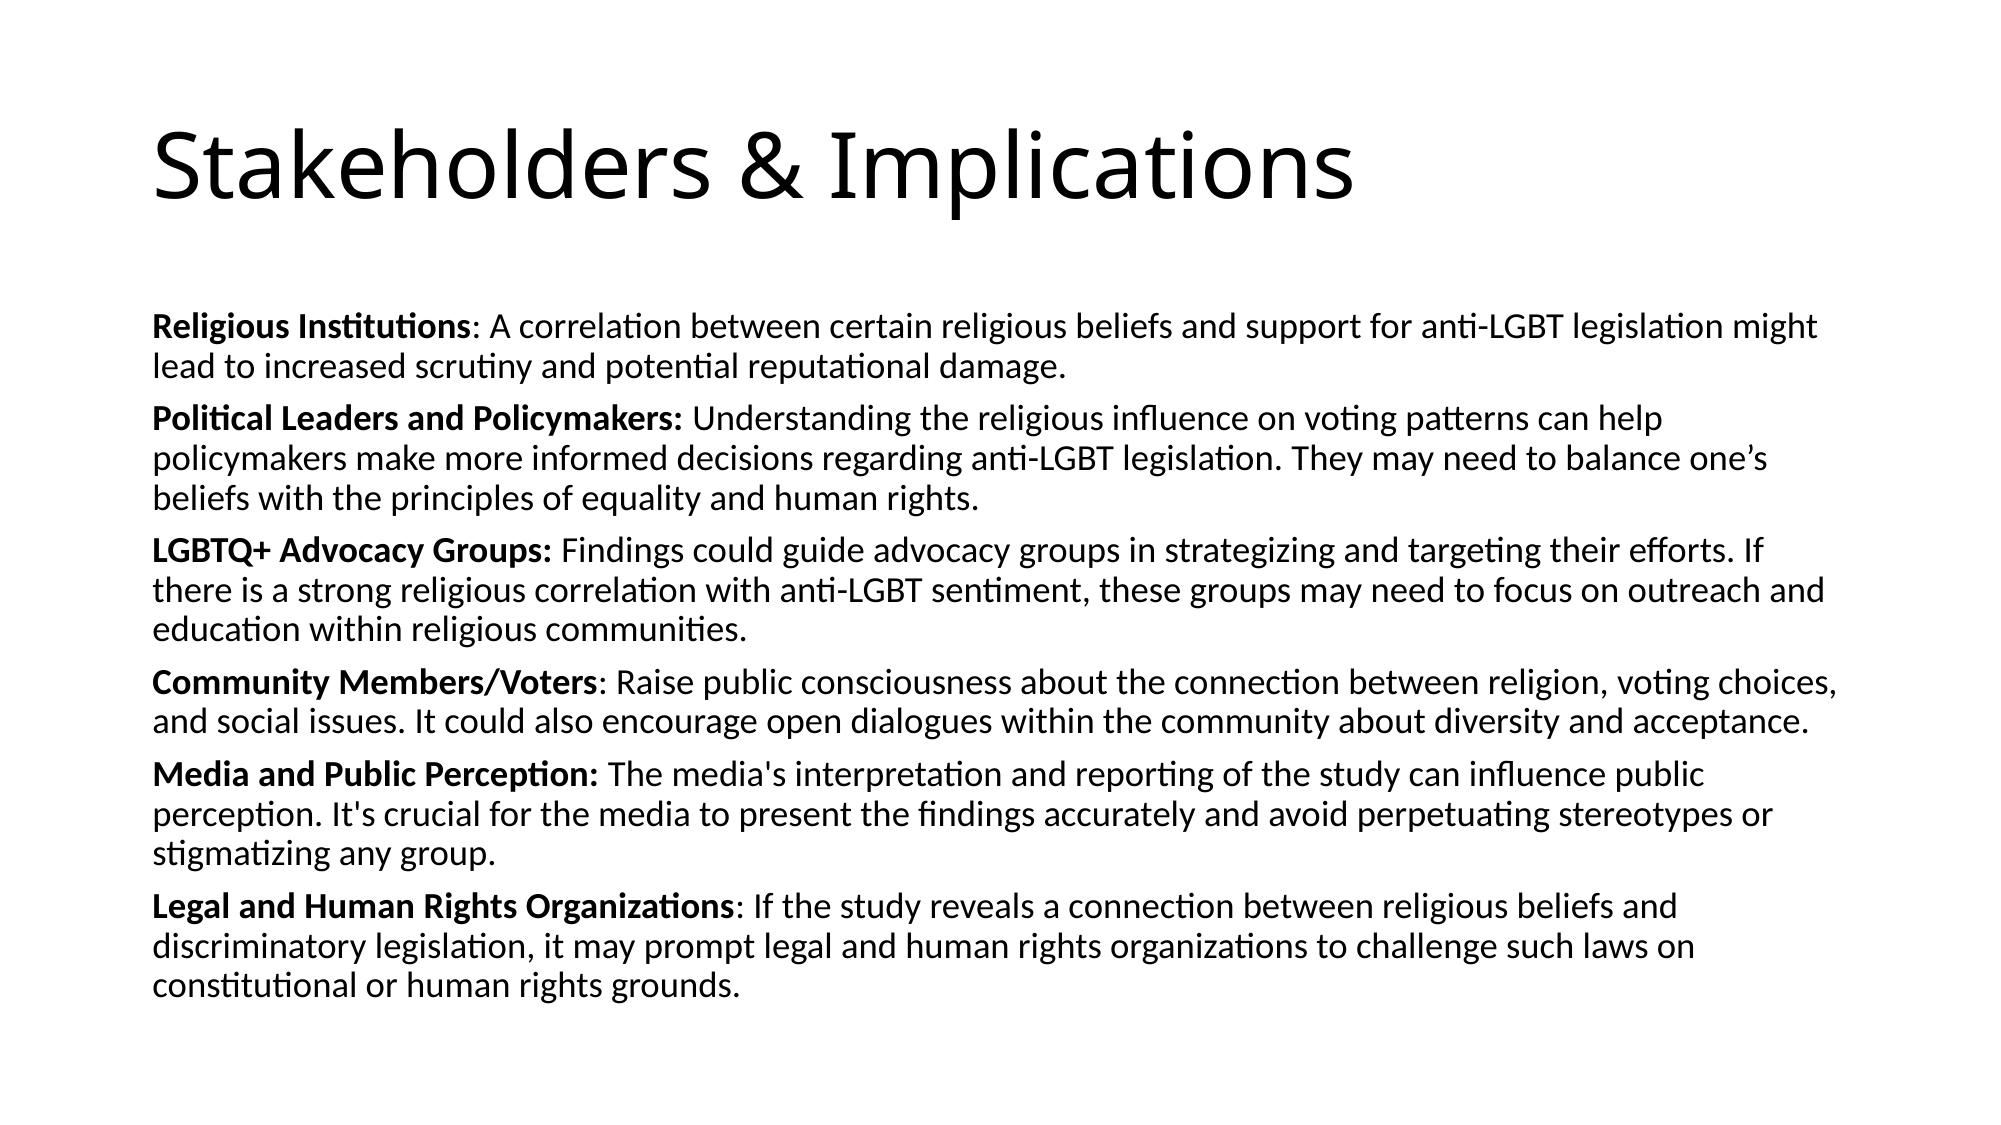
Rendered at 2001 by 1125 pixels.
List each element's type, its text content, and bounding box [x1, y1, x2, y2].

title Stakeholders & Implications [137, 59, 1863, 278]
list Religious Institutions: A correlation between certain religious beliefs and support for anti-LGBT legislation might lead to increased scrutiny and potential reputational damage. Political Leaders and Policymakers: Understanding the religious influence on voting patterns can help policymakers make more informed decisions regarding anti-LGBT legislation. They may need to balance one’s beliefs with the principles of equality and human rights. LGBTQ+ Advocacy Groups: Findings could guide advocacy groups in strategizing and targeting their efforts. If there is a strong religious correlation with anti-LGBT sentiment, these groups may need to focus on outreach and education within religious communities. Community Members/Voters: Raise public consciousness about the connection between religion, voting choices, and social issues. It could also encourage open dialogues within the community about diversity and acceptance. Media and Public Perception: The media's interpretation and reporting of the study can influence public perception. It's crucial for the media to present the findings accurately and avoid perpetuating stereotypes or stigmatizing any group. Legal and Human Rights Organizations: If the study reveals a connection between religious beliefs and discriminatory legislation, it may prompt legal and human rights organizations to challenge such laws on constitutional or human rights grounds. [137, 299, 1863, 1014]
